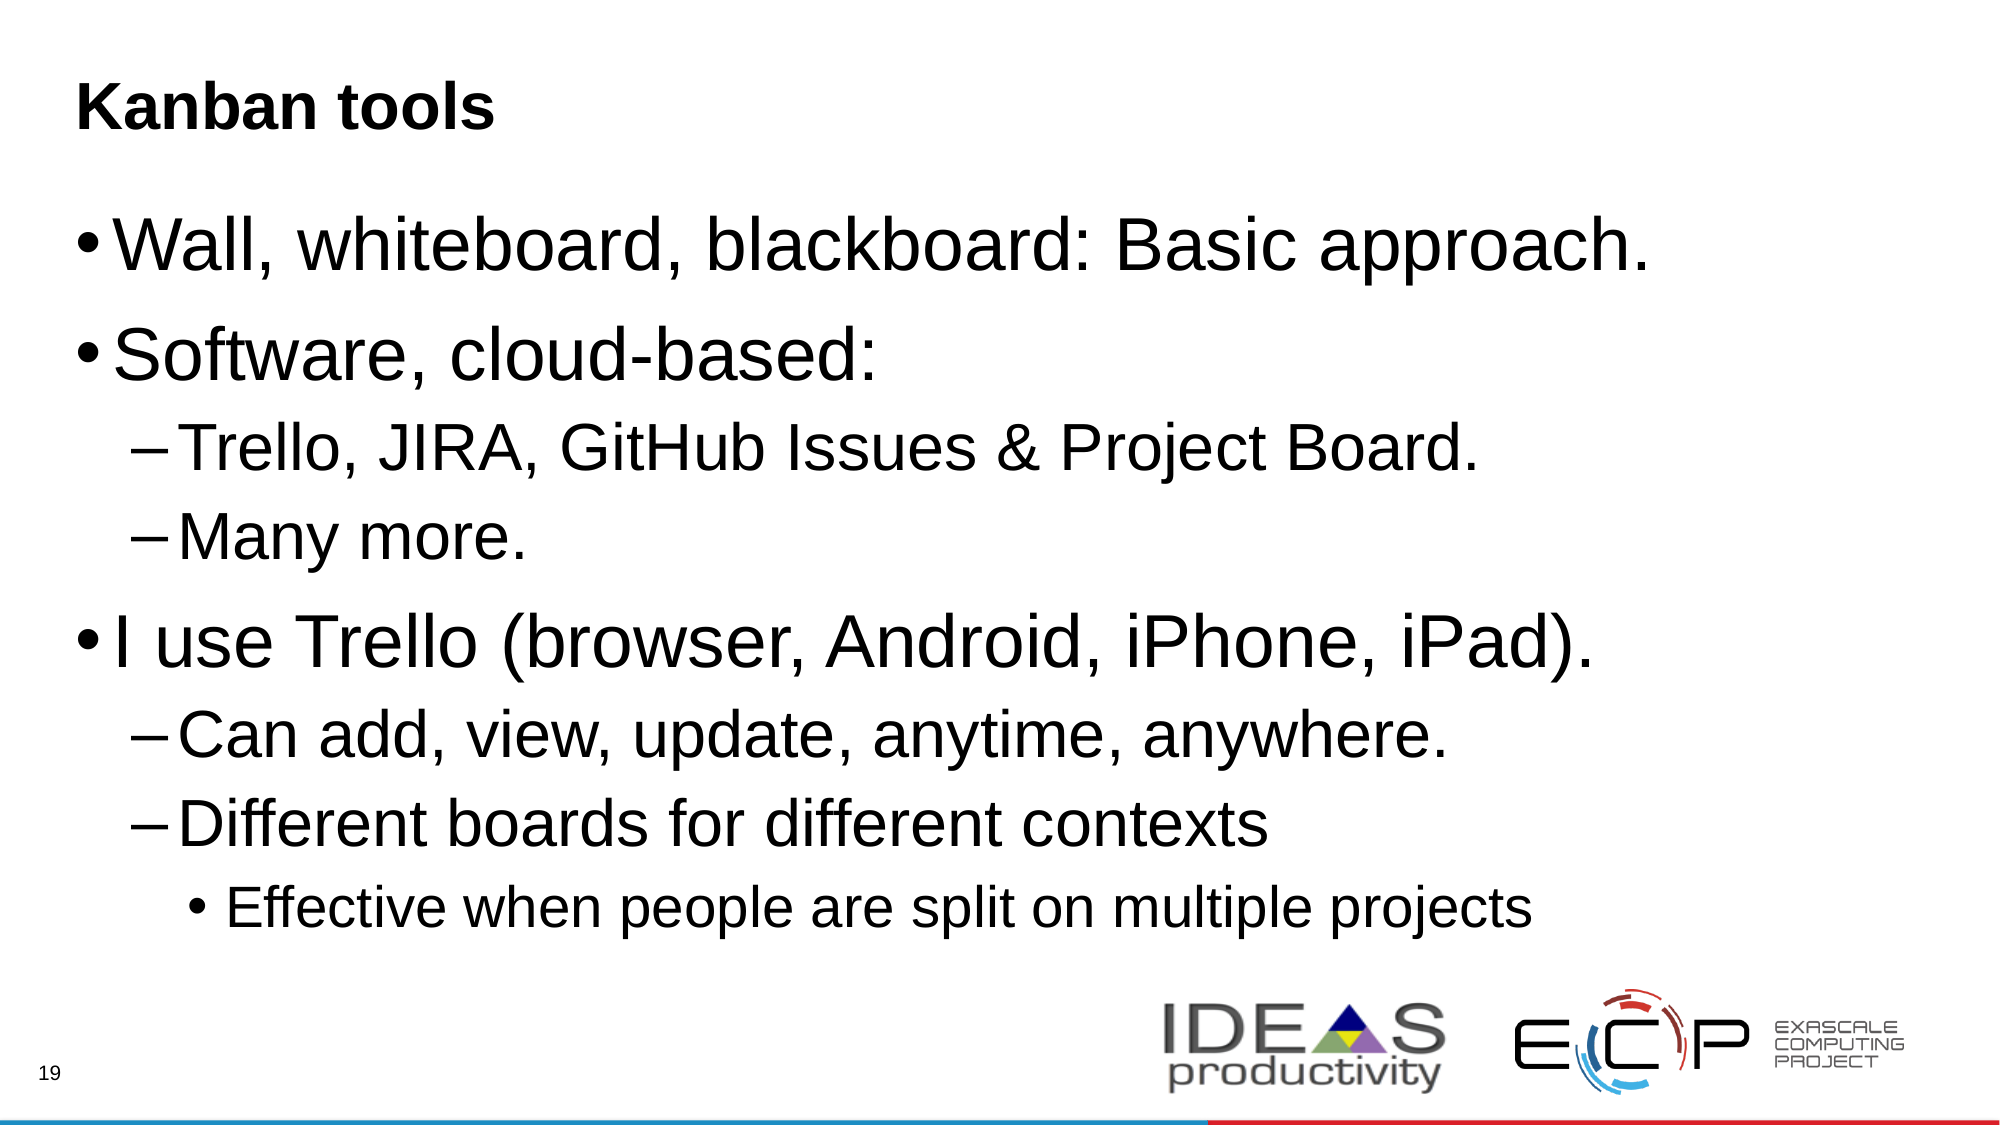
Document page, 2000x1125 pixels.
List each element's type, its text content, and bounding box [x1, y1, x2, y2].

picture [1152, 995, 1456, 1101]
list Wall, whiteboard, blackboard: Basic approach. Software, cloud-based: Trello, JIRA, GitHub Issues & Project Board. Many more. I use Trello (browser, Android, iPhone, iPad). Can add, view, update, anytime, anywhere. Different boards for different contexts Effective when people are split on multiple projects [59, 197, 1926, 862]
title Kanban tools [59, 67, 1926, 152]
picture [1515, 989, 1904, 1095]
